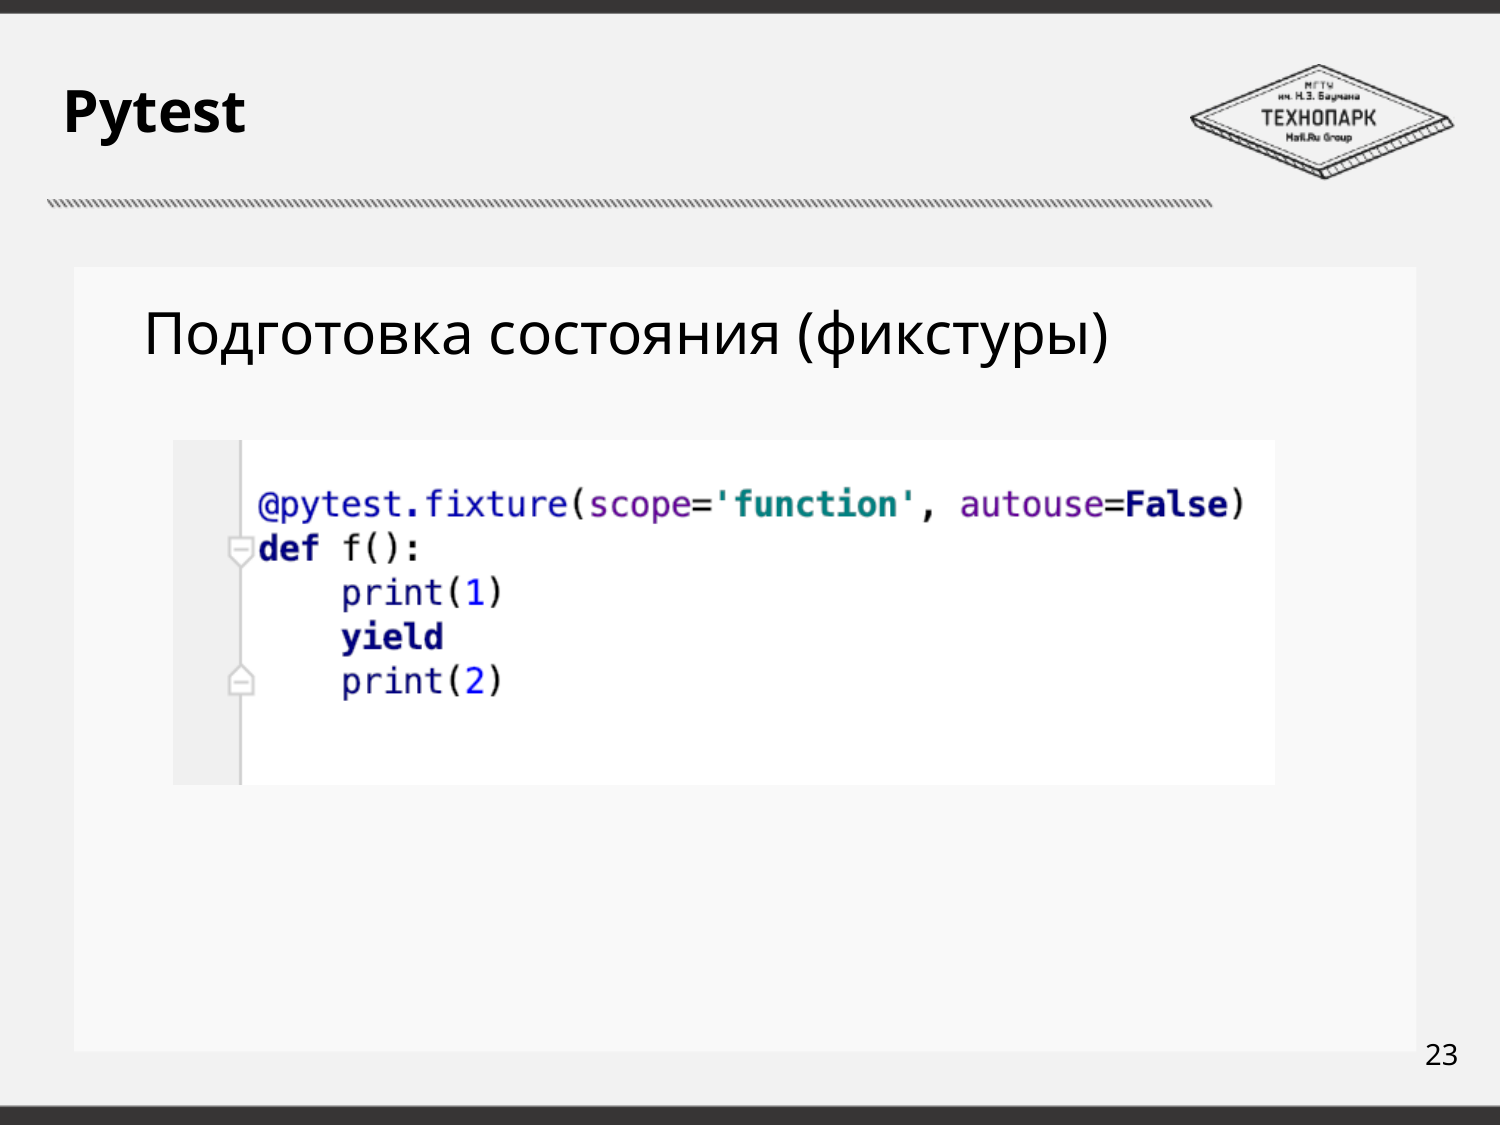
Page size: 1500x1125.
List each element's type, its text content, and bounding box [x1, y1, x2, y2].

picture [0, 0, 1500, 1125]
list Подготовка состояния (фикстуры) [128, 296, 1364, 426]
title Pytest [47, 42, 1191, 185]
slide_number 23 [1136, 1025, 1474, 1086]
